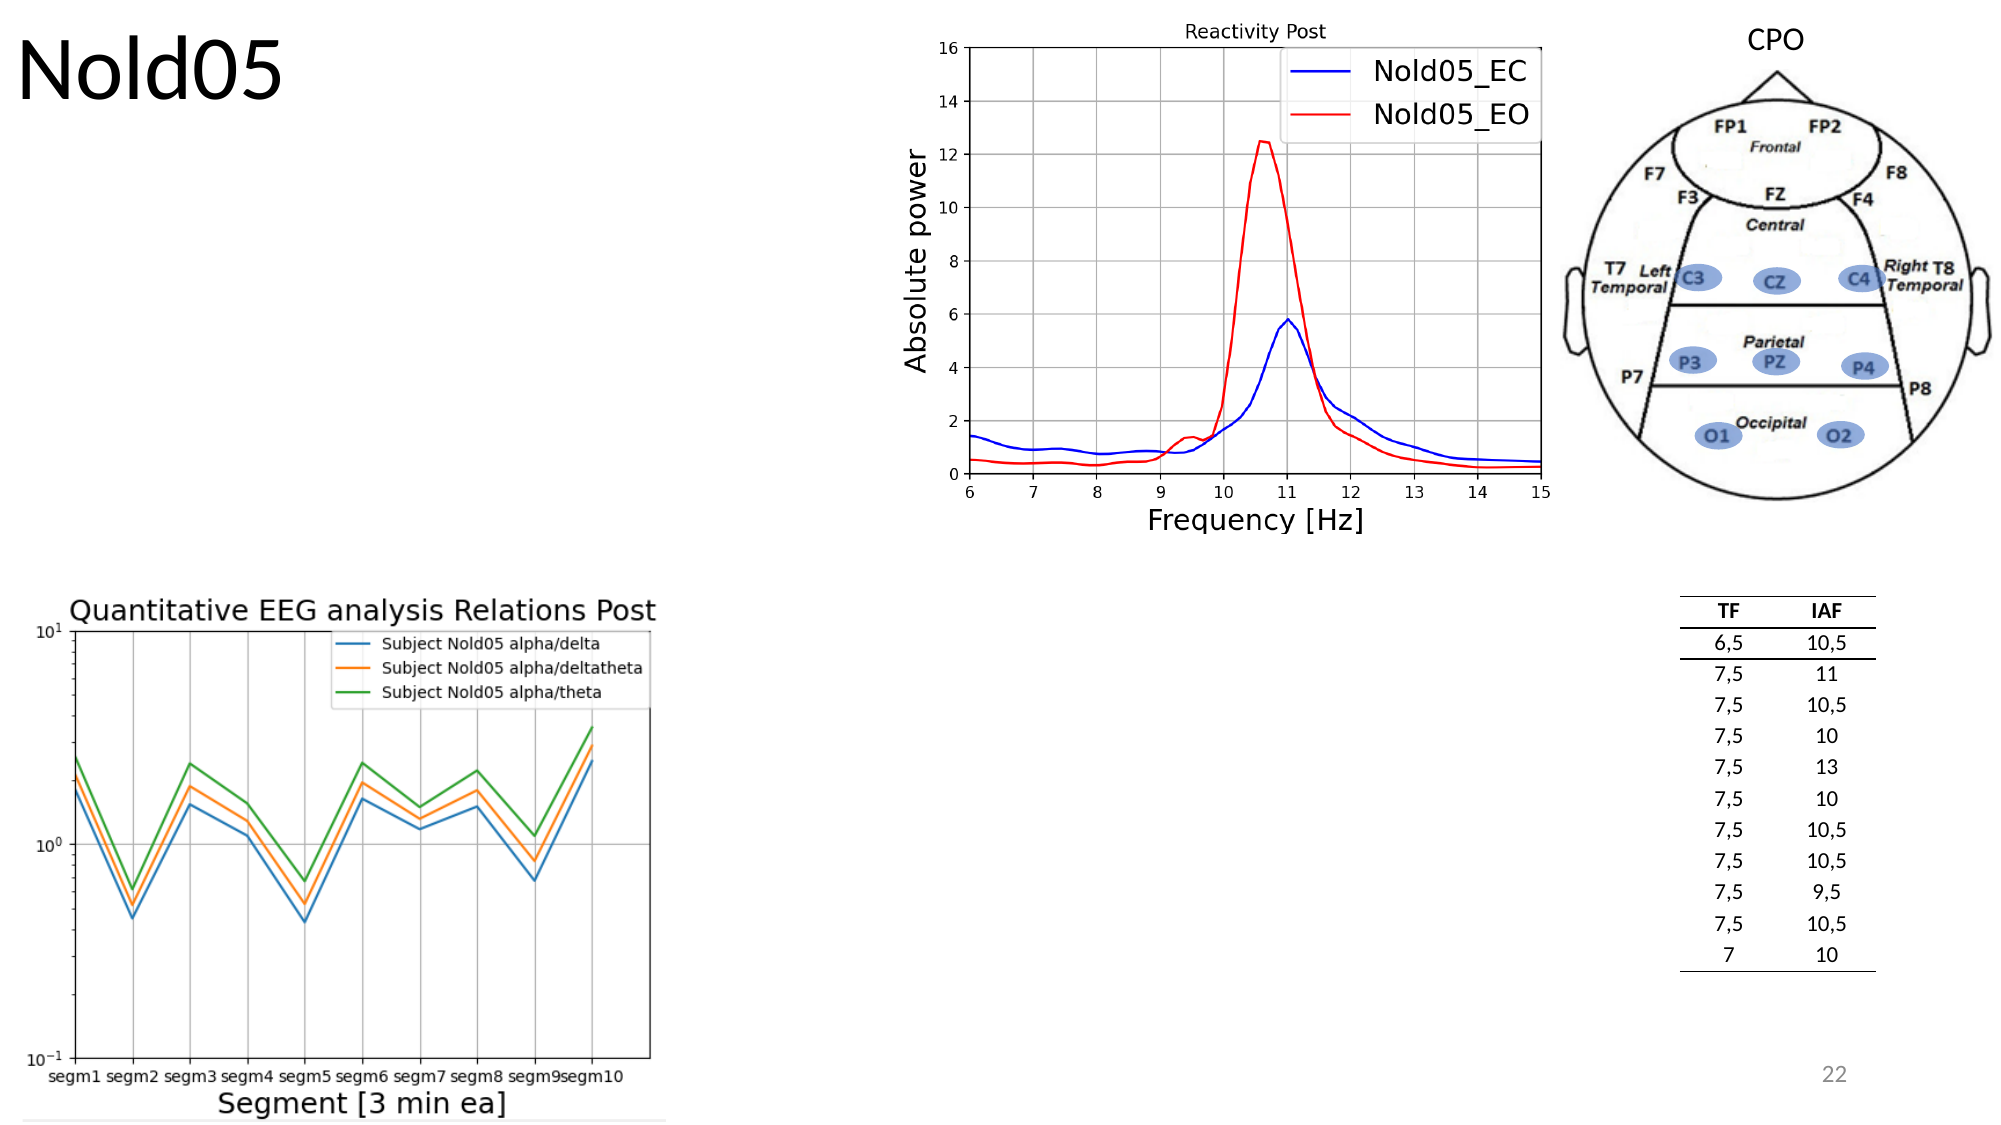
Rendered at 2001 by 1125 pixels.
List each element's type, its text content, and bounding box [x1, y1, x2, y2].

table_cell 7,5 [1680, 846, 1778, 878]
table_cell 10 [1778, 784, 1876, 815]
table_cell 10,5 [1778, 629, 1876, 658]
table_cell 7 [1680, 940, 1778, 971]
table_cell 7,5 [1680, 815, 1778, 846]
table_cell 7,5 [1680, 753, 1778, 784]
table_cell 7,5 [1680, 660, 1778, 690]
table_cell 7,5 [1680, 690, 1778, 722]
table_cell 11 [1778, 660, 1876, 690]
picture [902, 21, 1556, 534]
table_cell 10,5 [1778, 846, 1876, 878]
table_cell 7,5 [1680, 784, 1778, 815]
picture [1560, 69, 2000, 509]
text_box CPO [1732, 9, 1820, 65]
table_cell 10 [1778, 722, 1876, 753]
table_cell 10,5 [1778, 815, 1876, 846]
table_cell 10,5 [1778, 690, 1876, 722]
table_cell 7,5 [1680, 722, 1778, 753]
table_cell 10 [1778, 940, 1876, 971]
slide_number 22 [1412, 1042, 1863, 1103]
table_cell 7,5 [1680, 878, 1778, 909]
text_box Nold05 [1, 0, 302, 125]
table_cell 6,5 [1680, 629, 1778, 658]
table_header TF [1680, 597, 1778, 627]
table_cell 9,5 [1778, 878, 1876, 909]
picture [22, 589, 666, 1122]
table_cell 13 [1778, 753, 1876, 784]
table_cell 7,5 [1680, 909, 1778, 940]
table_header IAF [1778, 597, 1876, 627]
table_cell 10,5 [1778, 909, 1876, 940]
